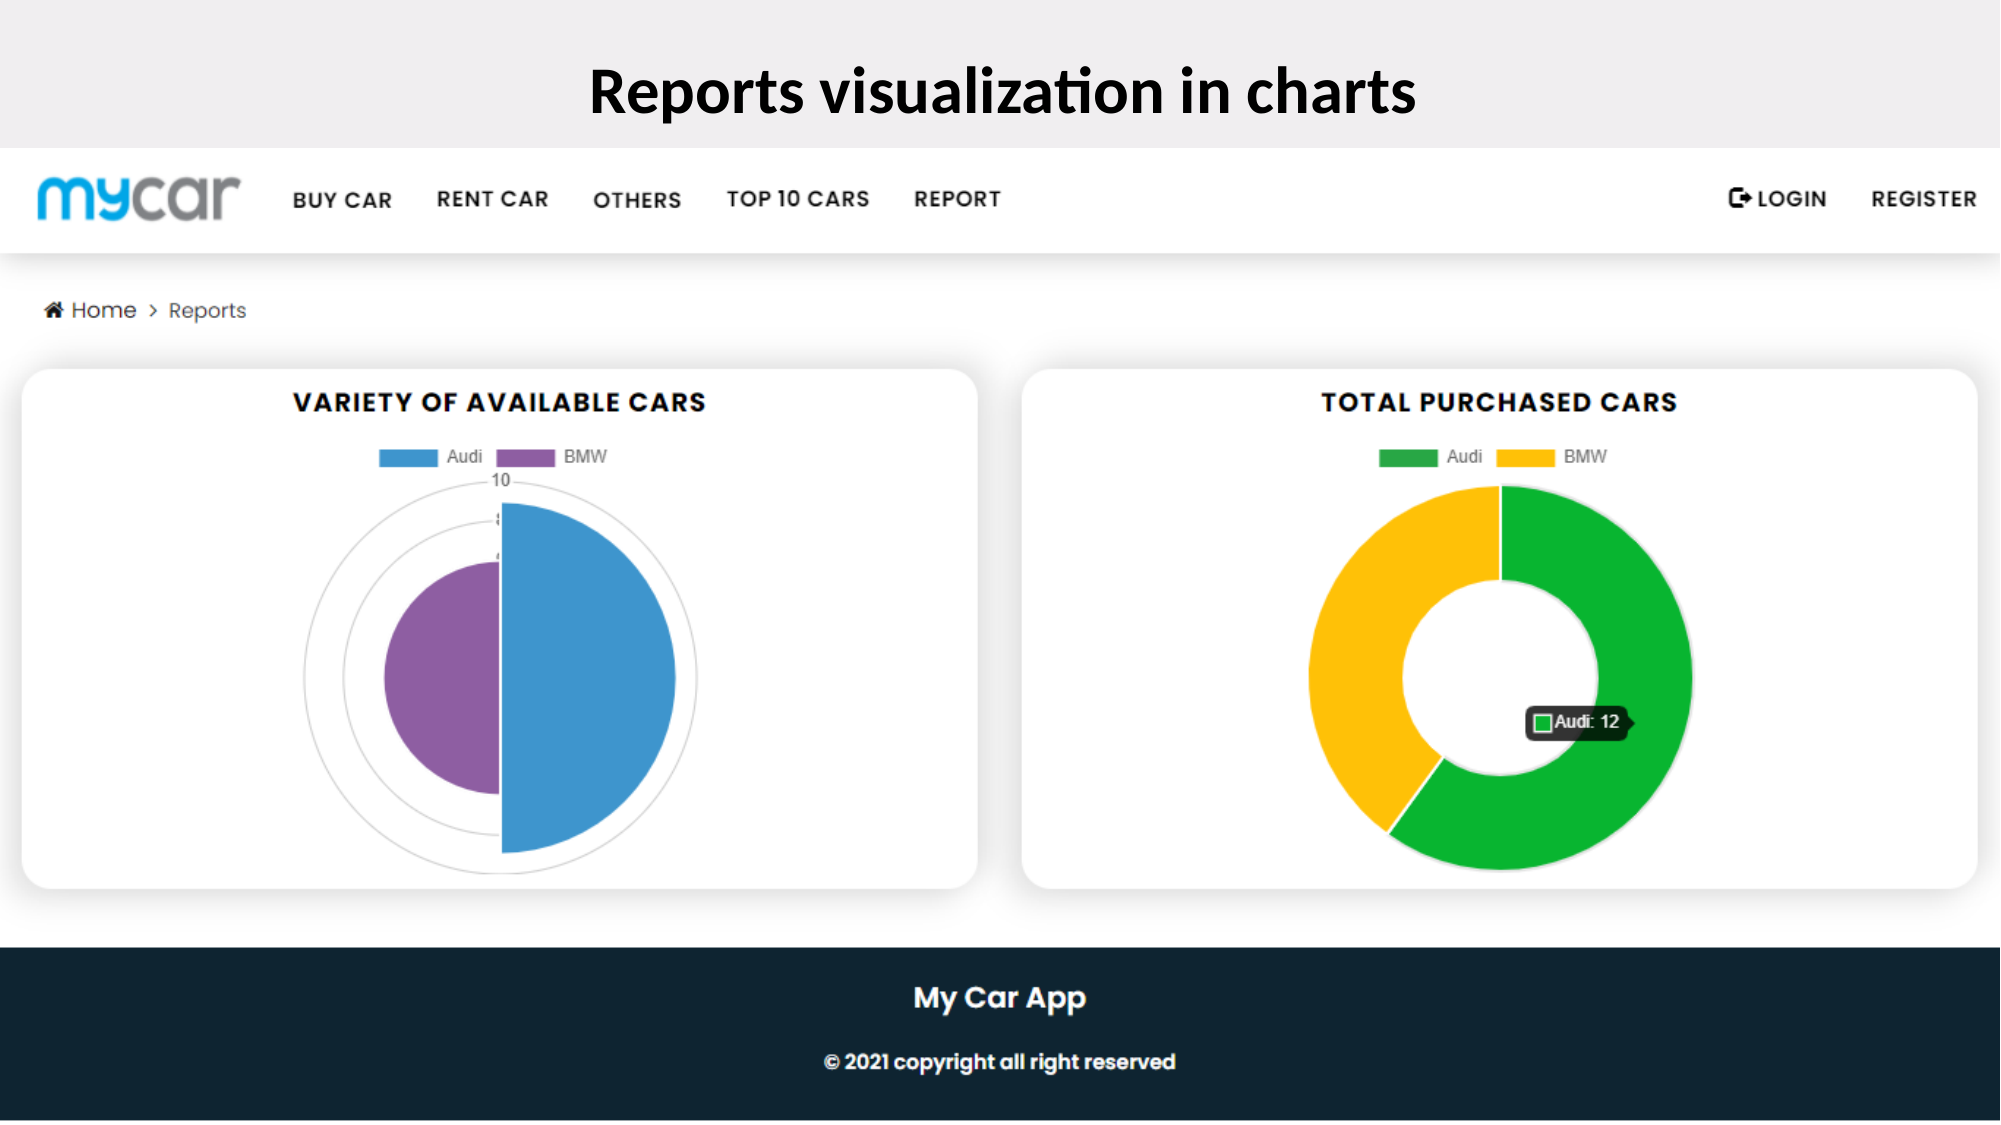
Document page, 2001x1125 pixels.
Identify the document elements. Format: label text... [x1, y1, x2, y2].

text_box Reports visualization in charts [575, 39, 1450, 135]
picture [0, 148, 2000, 1125]
